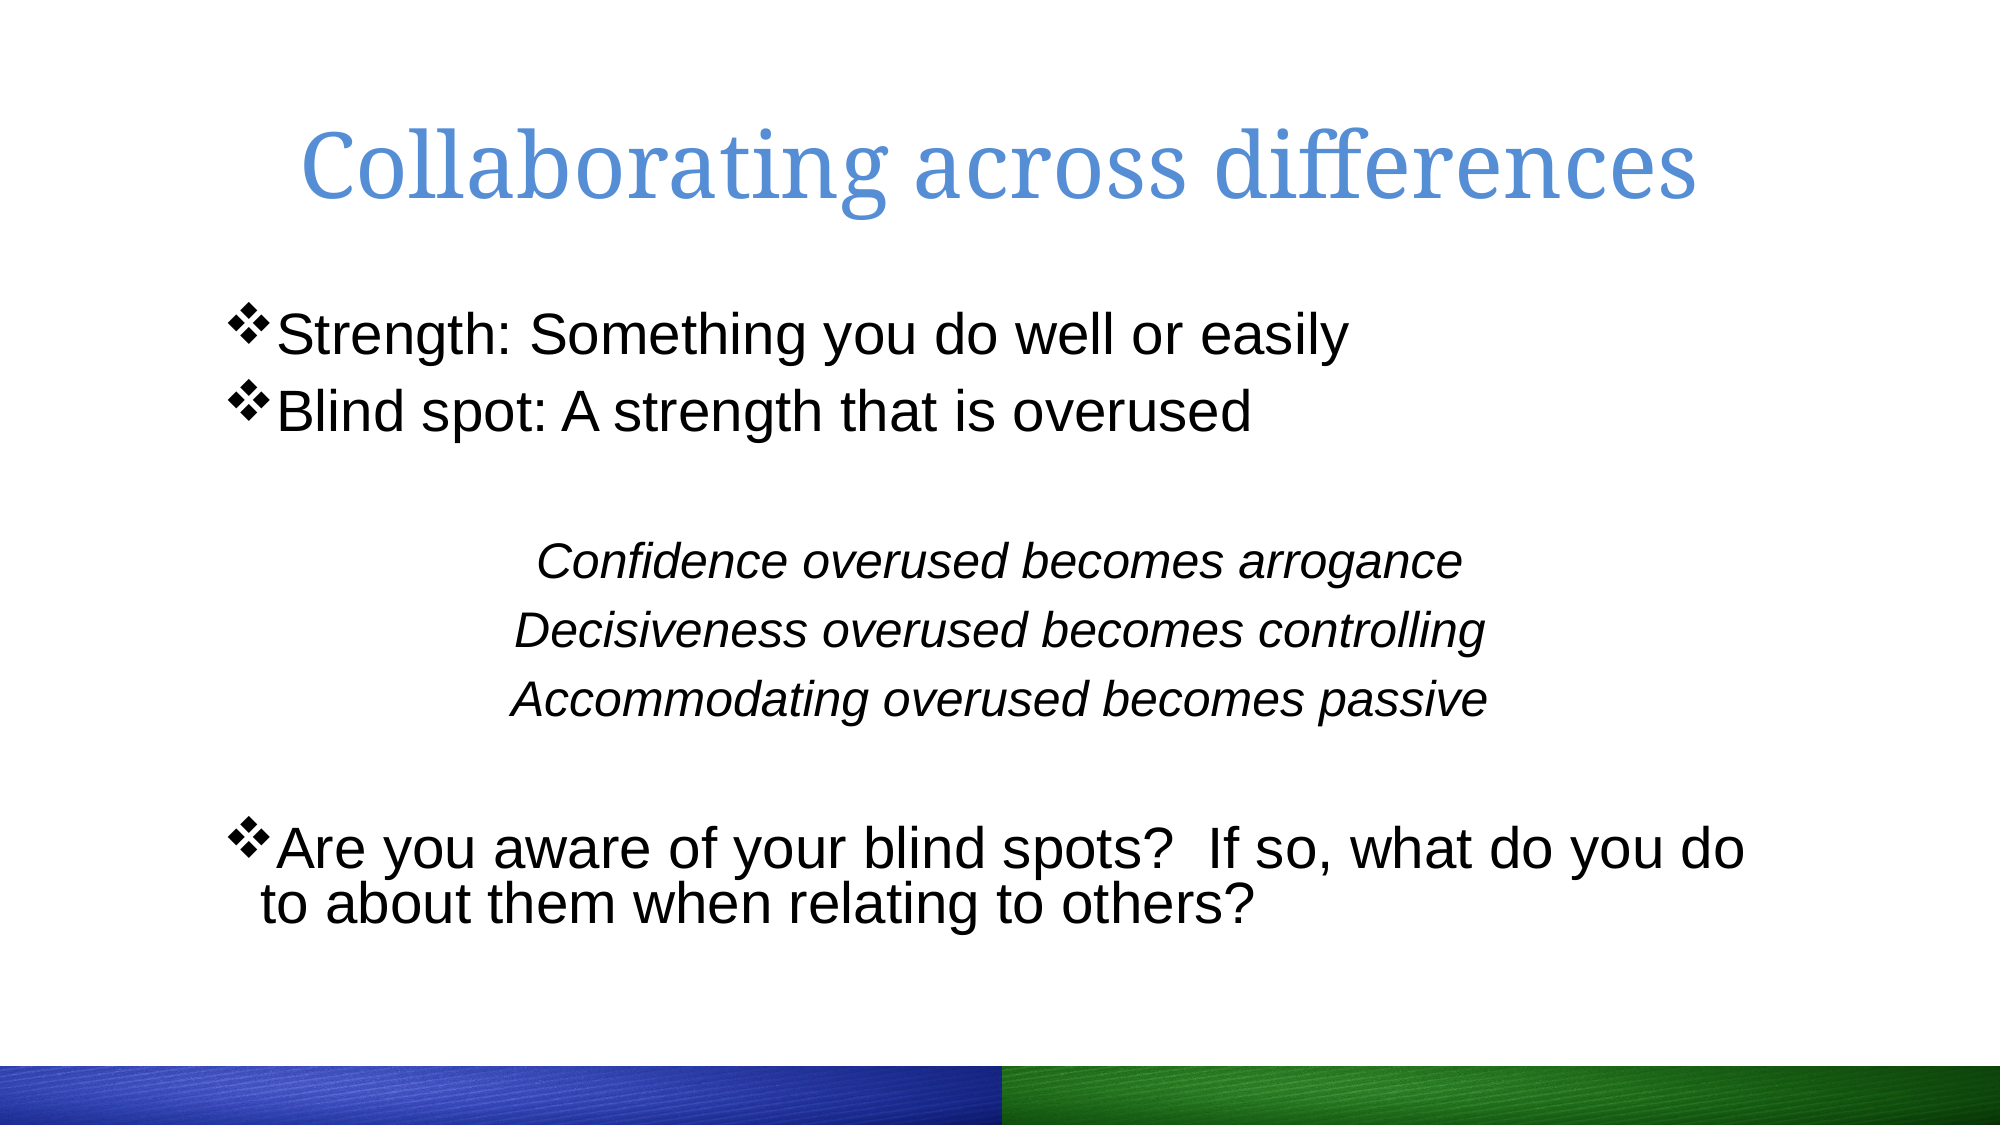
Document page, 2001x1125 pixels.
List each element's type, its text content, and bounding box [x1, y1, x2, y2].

title Collaborating across differences [137, 59, 1863, 278]
list Strength: Something you do well or easily Blind spot: A strength that is overused Confidence overused becomes arrogance Decisiveness overused becomes controlling Accommodating overused becomes passive Are you aware of your blind spots? If so, what do you do to about them when relating to others? [207, 302, 1792, 952]
picture [0, 1066, 2000, 1125]
